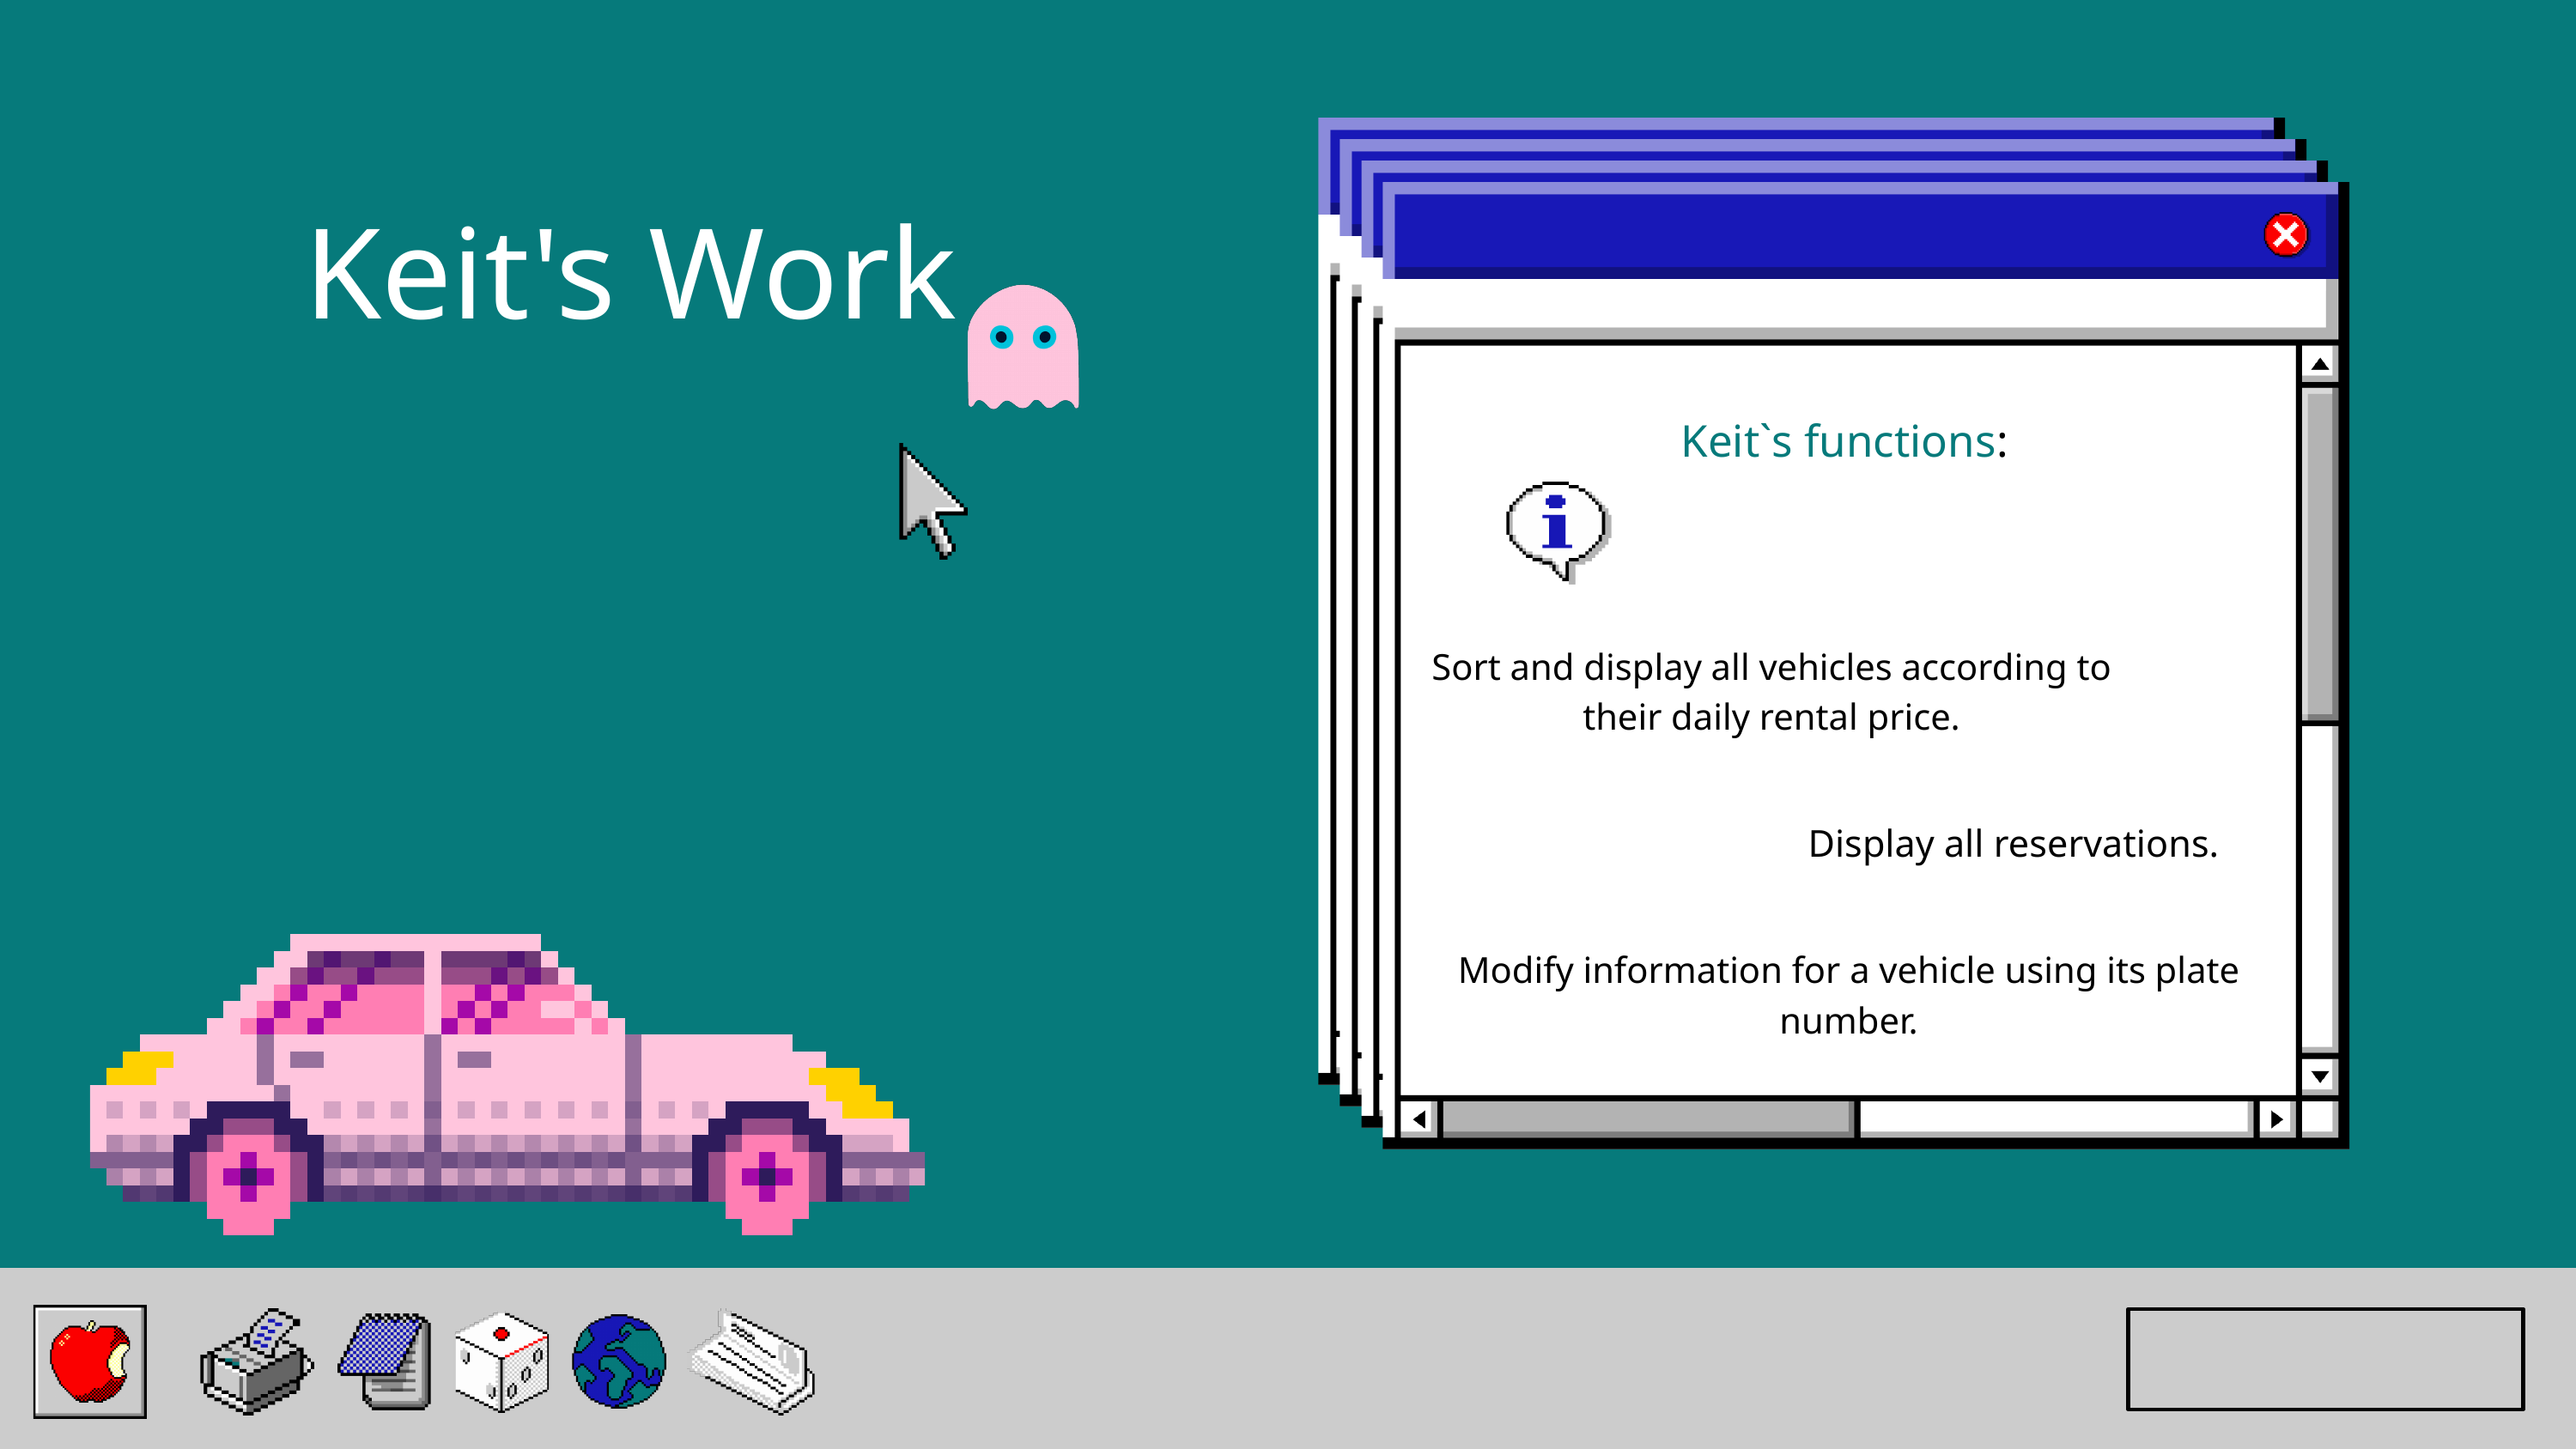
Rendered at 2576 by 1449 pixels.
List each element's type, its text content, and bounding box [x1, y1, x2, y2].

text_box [1382, 182, 2350, 1149]
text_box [1361, 161, 2329, 1128]
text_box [2128, 1308, 2524, 1410]
text_box [967, 283, 1079, 409]
text_box [89, 934, 926, 1235]
text_box [899, 443, 968, 561]
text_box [1318, 118, 2286, 1085]
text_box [1340, 139, 2307, 1106]
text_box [33, 1304, 148, 1419]
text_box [0, 1274, 2576, 1449]
text_box Keit's Work [173, 218, 1065, 344]
